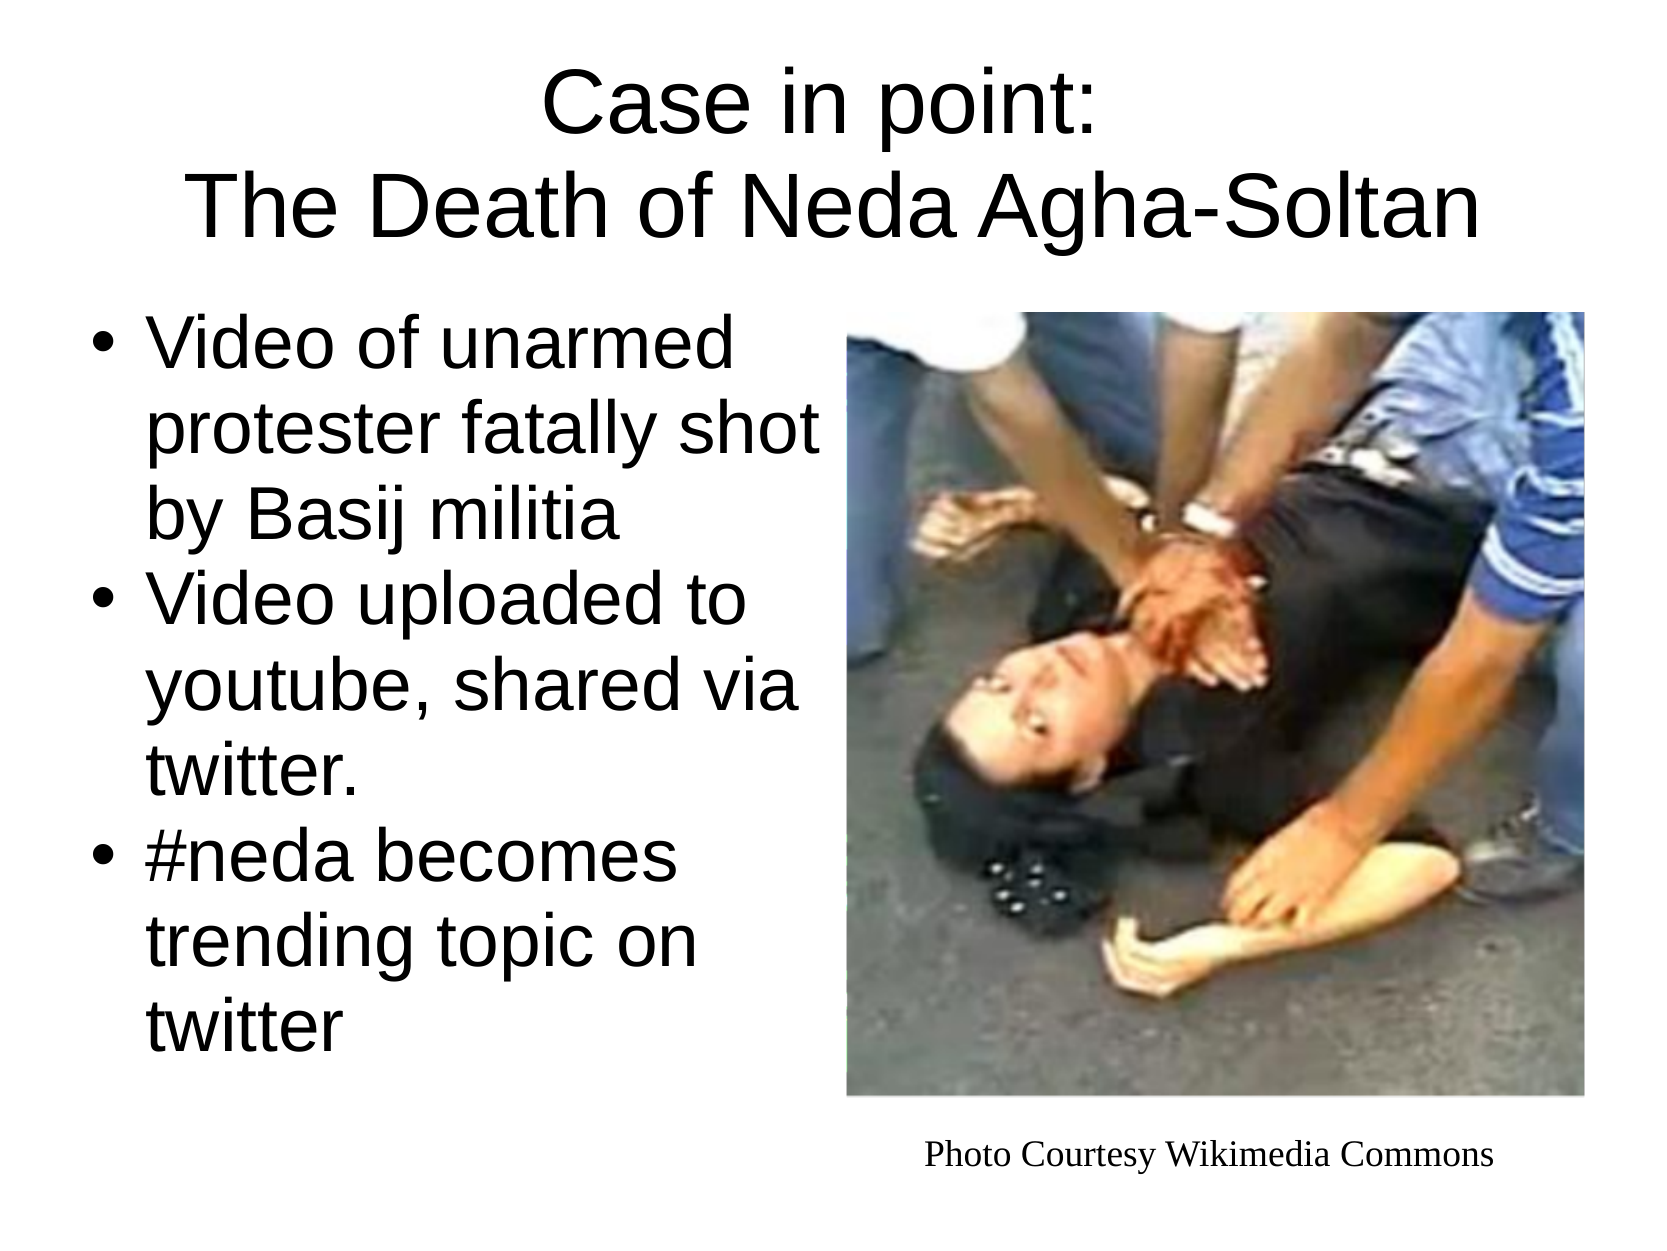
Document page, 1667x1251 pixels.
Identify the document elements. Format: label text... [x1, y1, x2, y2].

picture [844, 312, 1586, 1099]
text_box Video of unarmed protester fatally shot by Basij militia Video uploaded to youtube, shared via twitter. #neda becomes trending topic on twitter [71, 300, 831, 1070]
title Case in point: The Death of Neda Agha-Soltan [71, 49, 1595, 259]
text_box Photo Courtesy Wikimedia Commons [924, 1132, 1667, 1176]
